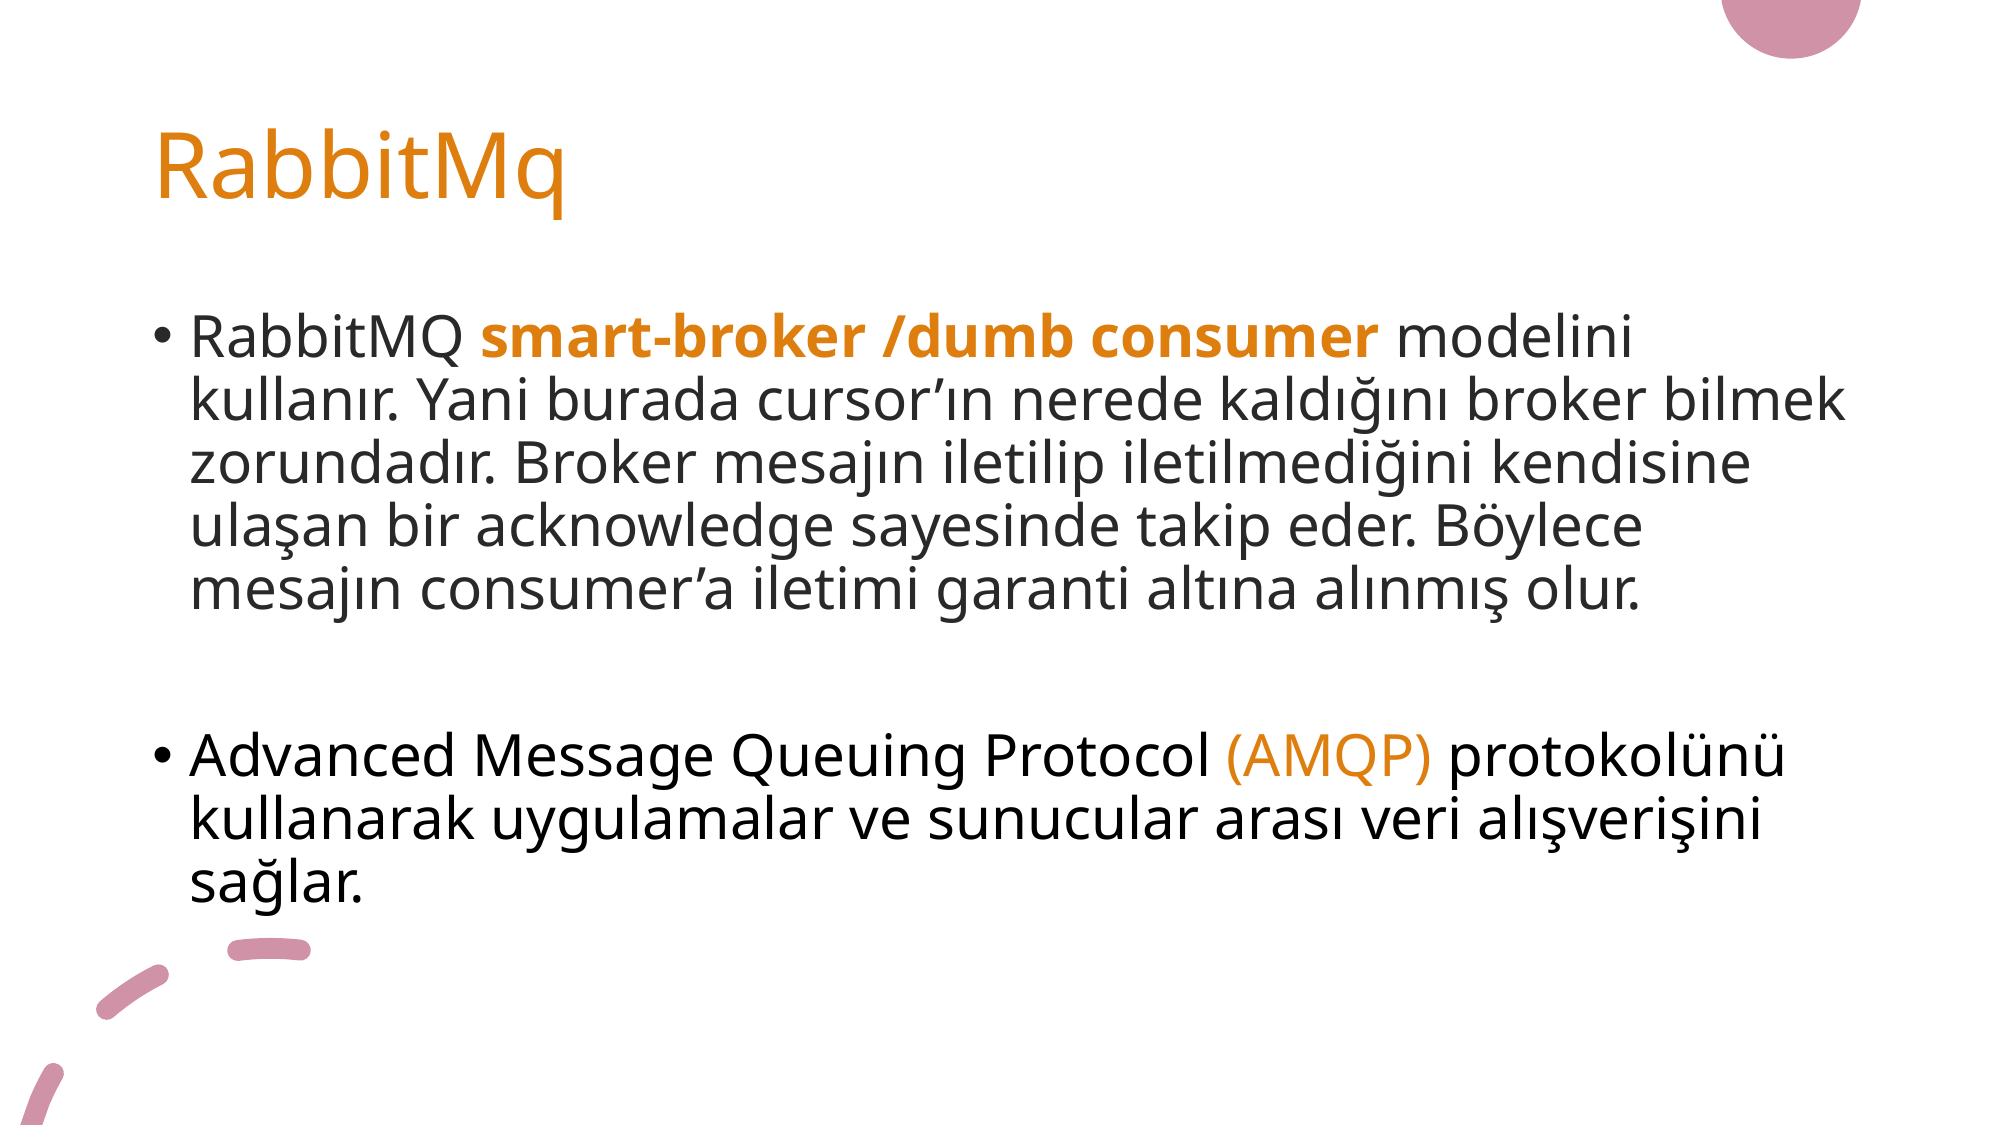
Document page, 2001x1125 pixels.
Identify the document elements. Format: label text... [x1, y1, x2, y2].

title RabbitMq [137, 59, 1863, 278]
list RabbitMQ smart-broker /dumb consumer modelini kullanır. Yani burada cursor’ın nerede kaldığını broker bilmek zorundadır. Broker mesajın iletilip iletilmediğini kendisine ulaşan bir acknowledge sayesinde takip eder. Böylece mesajın consumer’a iletimi garanti altına alınmış olur. Advanced Message Queuing Protocol (AMQP) protokolünü kullanarak uygulamalar ve sunucular arası veri alışverişini sağlar. [137, 299, 1863, 933]
